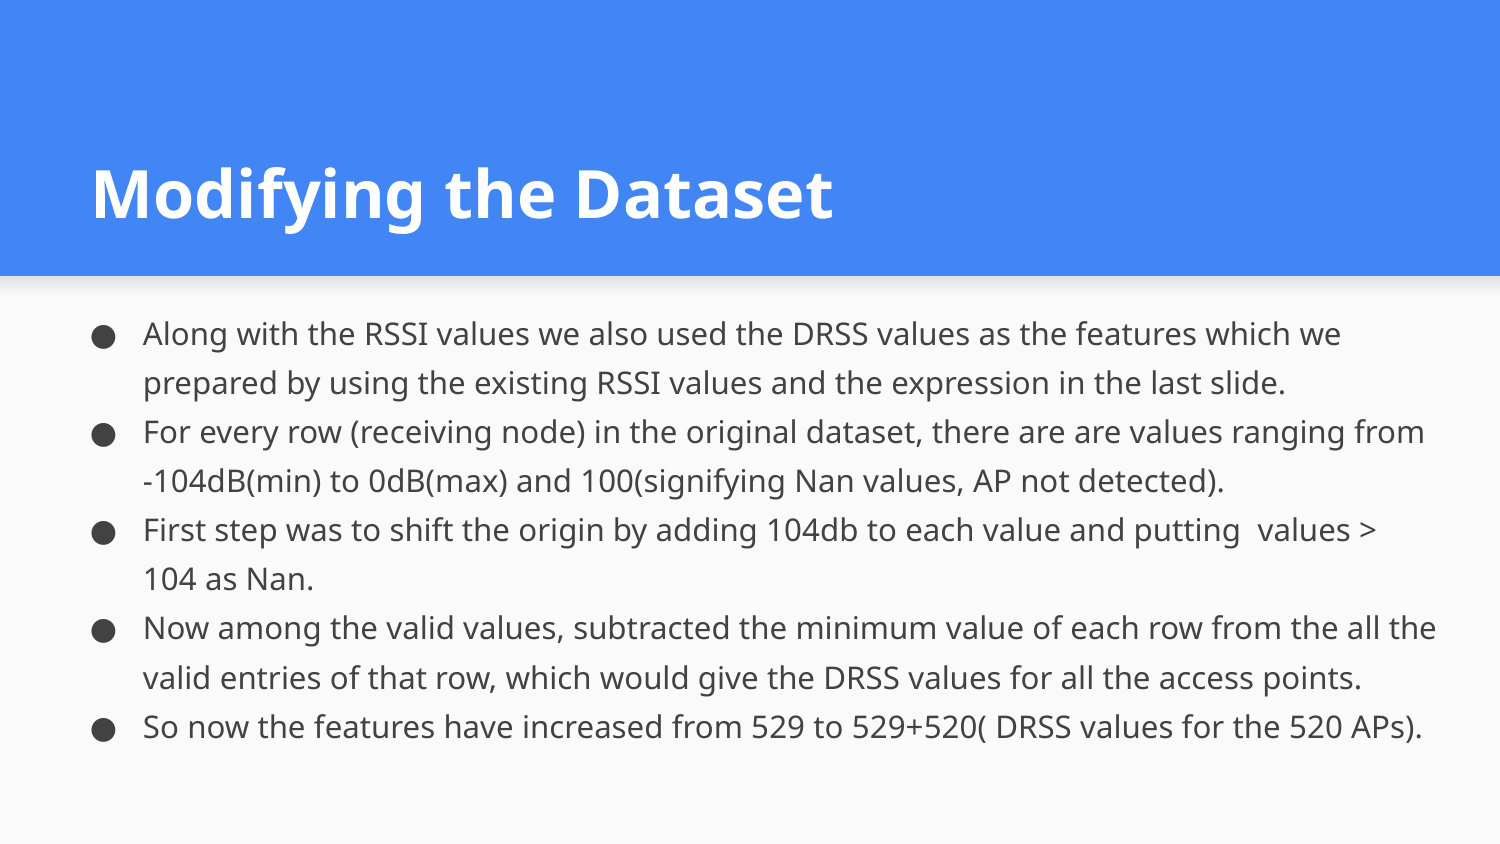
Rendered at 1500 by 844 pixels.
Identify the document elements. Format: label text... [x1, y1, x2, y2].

title Modifying the Dataset [75, 126, 1425, 253]
list Along with the RSSI values we also used the DRSS values as the features which we prepared by using the existing RSSI values and the expression in the last slide. For every row (receiving node) in the original dataset, there are are values ranging from -104dB(min) to 0dB(max) and 100(signifying Nan values, AP not detected). First step was to shift the origin by adding 104db to each value and putting values > 104 as Nan. Now among the valid values, subtracted the minimum value of each row from the all the valid entries of that row, which would give the DRSS values for all the access points. So now the features have increased from 529 to 529+520( DRSS values for the 520 APs). [52, 290, 1455, 827]
